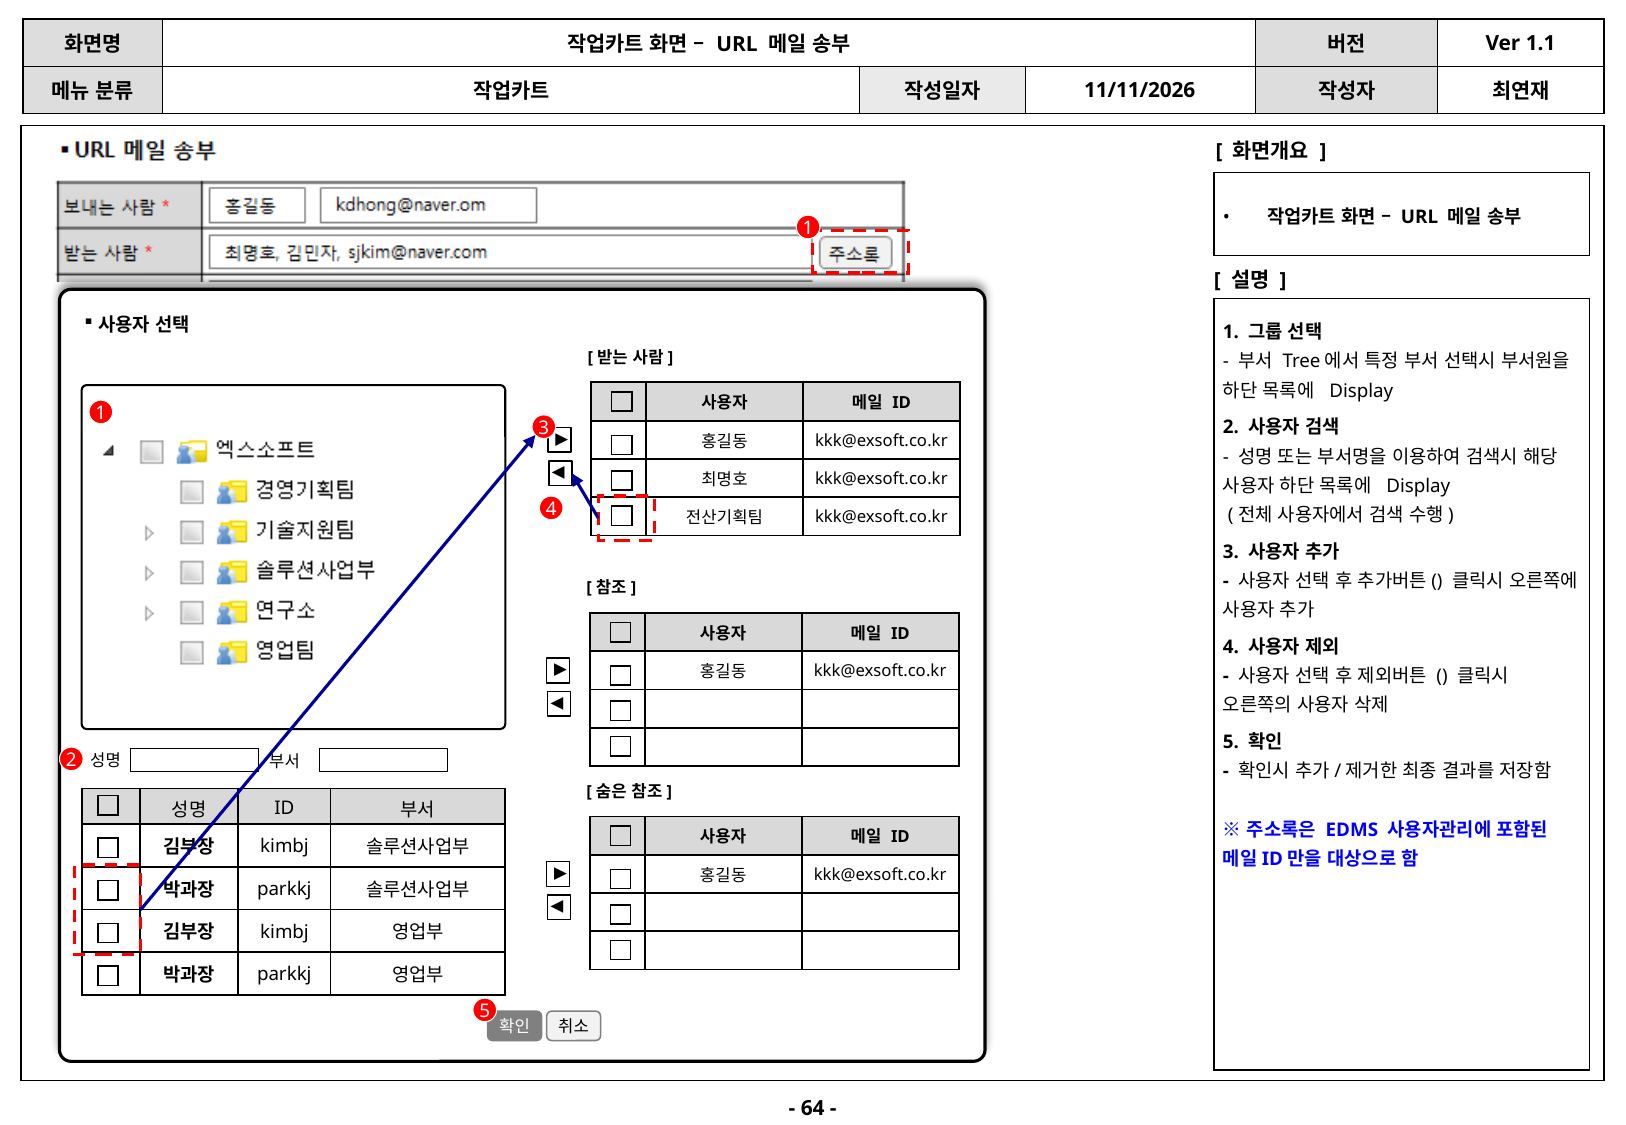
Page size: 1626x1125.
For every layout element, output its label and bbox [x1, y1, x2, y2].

table_cell [331, 911, 504, 951]
table_header [591, 614, 644, 650]
table_cell [646, 652, 801, 689]
table_cell [83, 825, 139, 864]
table_cell [591, 894, 644, 930]
table_cell [803, 652, 958, 689]
table_cell [803, 690, 958, 727]
table_cell [1438, 67, 1603, 113]
table_cell [646, 932, 801, 969]
table_cell [83, 955, 139, 994]
table_cell [141, 911, 237, 951]
text_box [57, 289, 986, 1062]
table_cell [860, 67, 1025, 113]
table_cell [646, 690, 801, 727]
table_cell [591, 652, 644, 689]
table_cell [646, 729, 801, 765]
table_cell [331, 953, 504, 994]
table_cell [804, 460, 959, 496]
table_cell [591, 856, 644, 892]
text_box [1213, 267, 1287, 293]
text_box [1214, 172, 1590, 256]
table_header [804, 383, 959, 420]
table_cell [655, 498, 802, 535]
table_header [803, 614, 958, 650]
table_cell [1256, 67, 1437, 113]
table_cell [592, 519, 598, 535]
table_header [83, 789, 139, 823]
table_cell [804, 498, 959, 535]
table_header [592, 383, 645, 420]
table_cell [646, 856, 801, 892]
picture [97, 434, 140, 690]
table_header [591, 817, 644, 854]
table_cell [24, 67, 162, 113]
table_cell [141, 953, 237, 994]
table_header [647, 383, 802, 420]
table_cell [591, 690, 644, 727]
table_cell [646, 894, 801, 930]
table_cell [163, 67, 859, 113]
table_cell [804, 422, 959, 458]
text_box [1215, 137, 1327, 163]
table_cell [803, 729, 958, 765]
table_cell [592, 460, 645, 496]
table_header [1256, 20, 1437, 66]
table_header [1438, 20, 1603, 66]
table_header [646, 614, 801, 650]
table_cell [803, 894, 958, 930]
table_cell [803, 856, 958, 892]
table_cell [239, 953, 330, 994]
table_cell [647, 422, 802, 458]
table_header [163, 20, 1255, 66]
table_header [24, 20, 162, 66]
table_cell [647, 460, 802, 496]
table_cell [239, 911, 330, 951]
table_header [803, 817, 958, 854]
table_cell [591, 729, 644, 765]
picture [37, 126, 921, 282]
table_cell [803, 932, 958, 969]
table_cell [591, 932, 644, 969]
table_cell [1026, 67, 1255, 113]
table_header [646, 817, 801, 854]
table_cell [592, 422, 645, 458]
